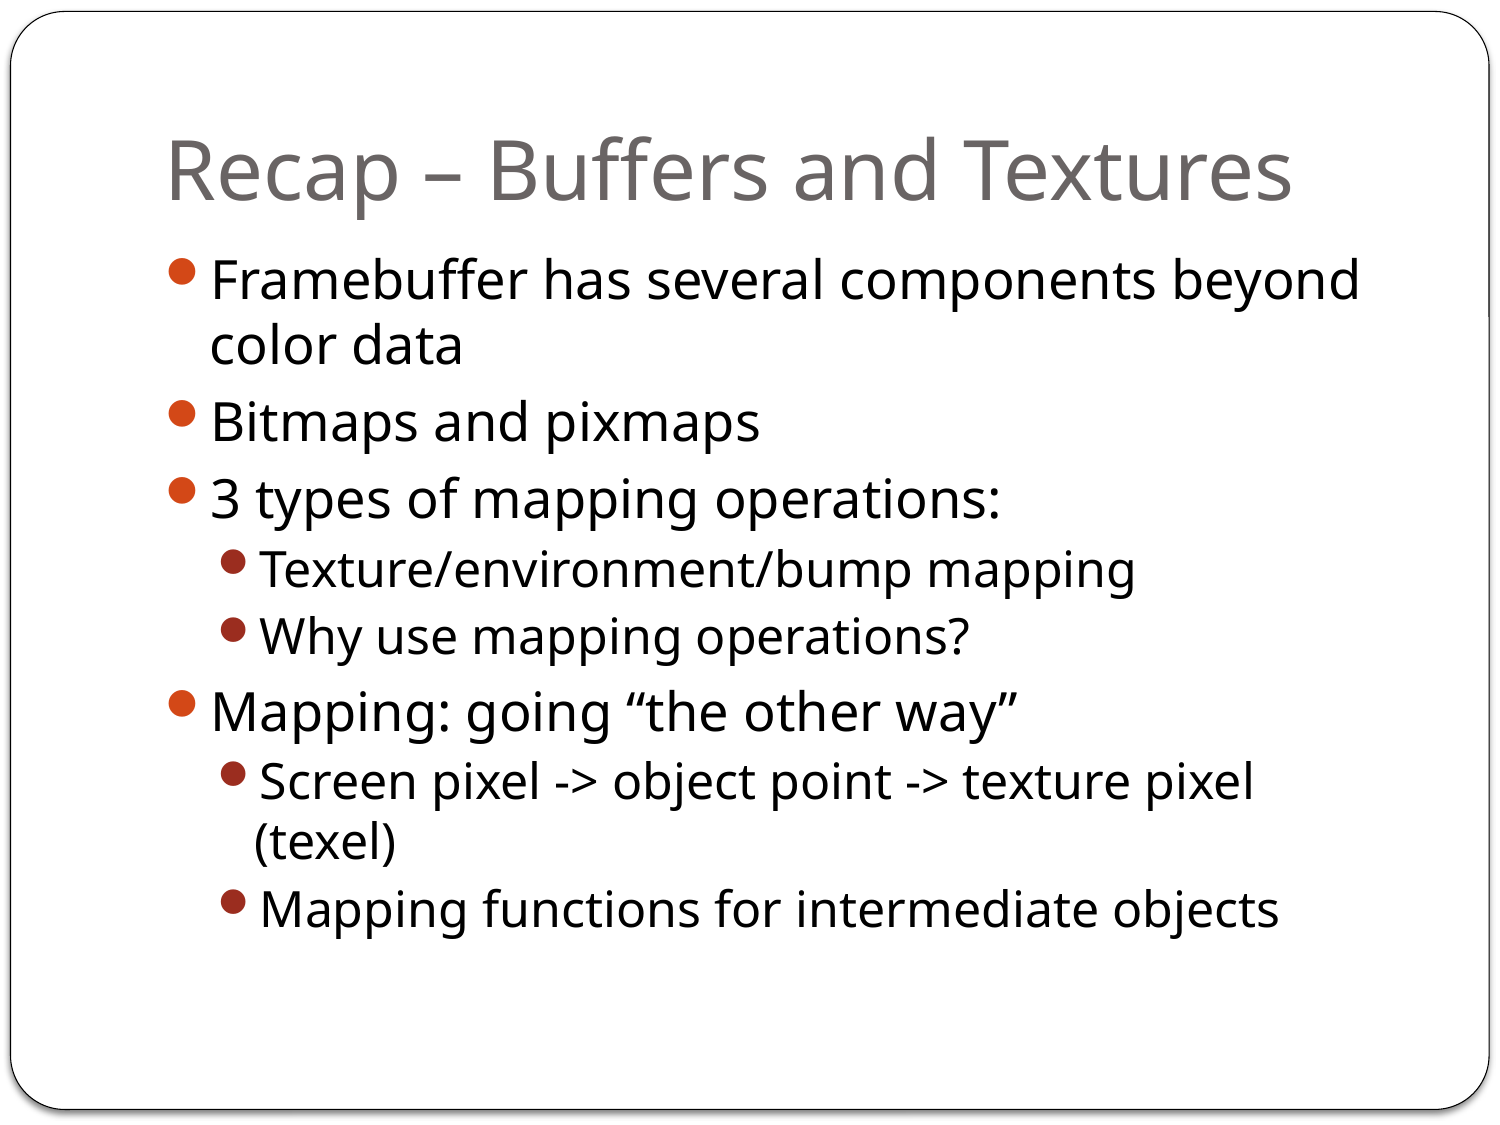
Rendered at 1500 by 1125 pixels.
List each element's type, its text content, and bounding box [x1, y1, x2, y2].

list Framebuffer has several components beyond color data Bitmaps and pixmaps 3 types of mapping operations: Texture/environment/bump mapping Why use mapping operations? Mapping: going “the other way” Screen pixel -> object point -> texture pixel (texel) Mapping functions for intermediate objects [150, 237, 1425, 988]
title Recap – Buffers and Textures [150, 45, 1425, 233]
